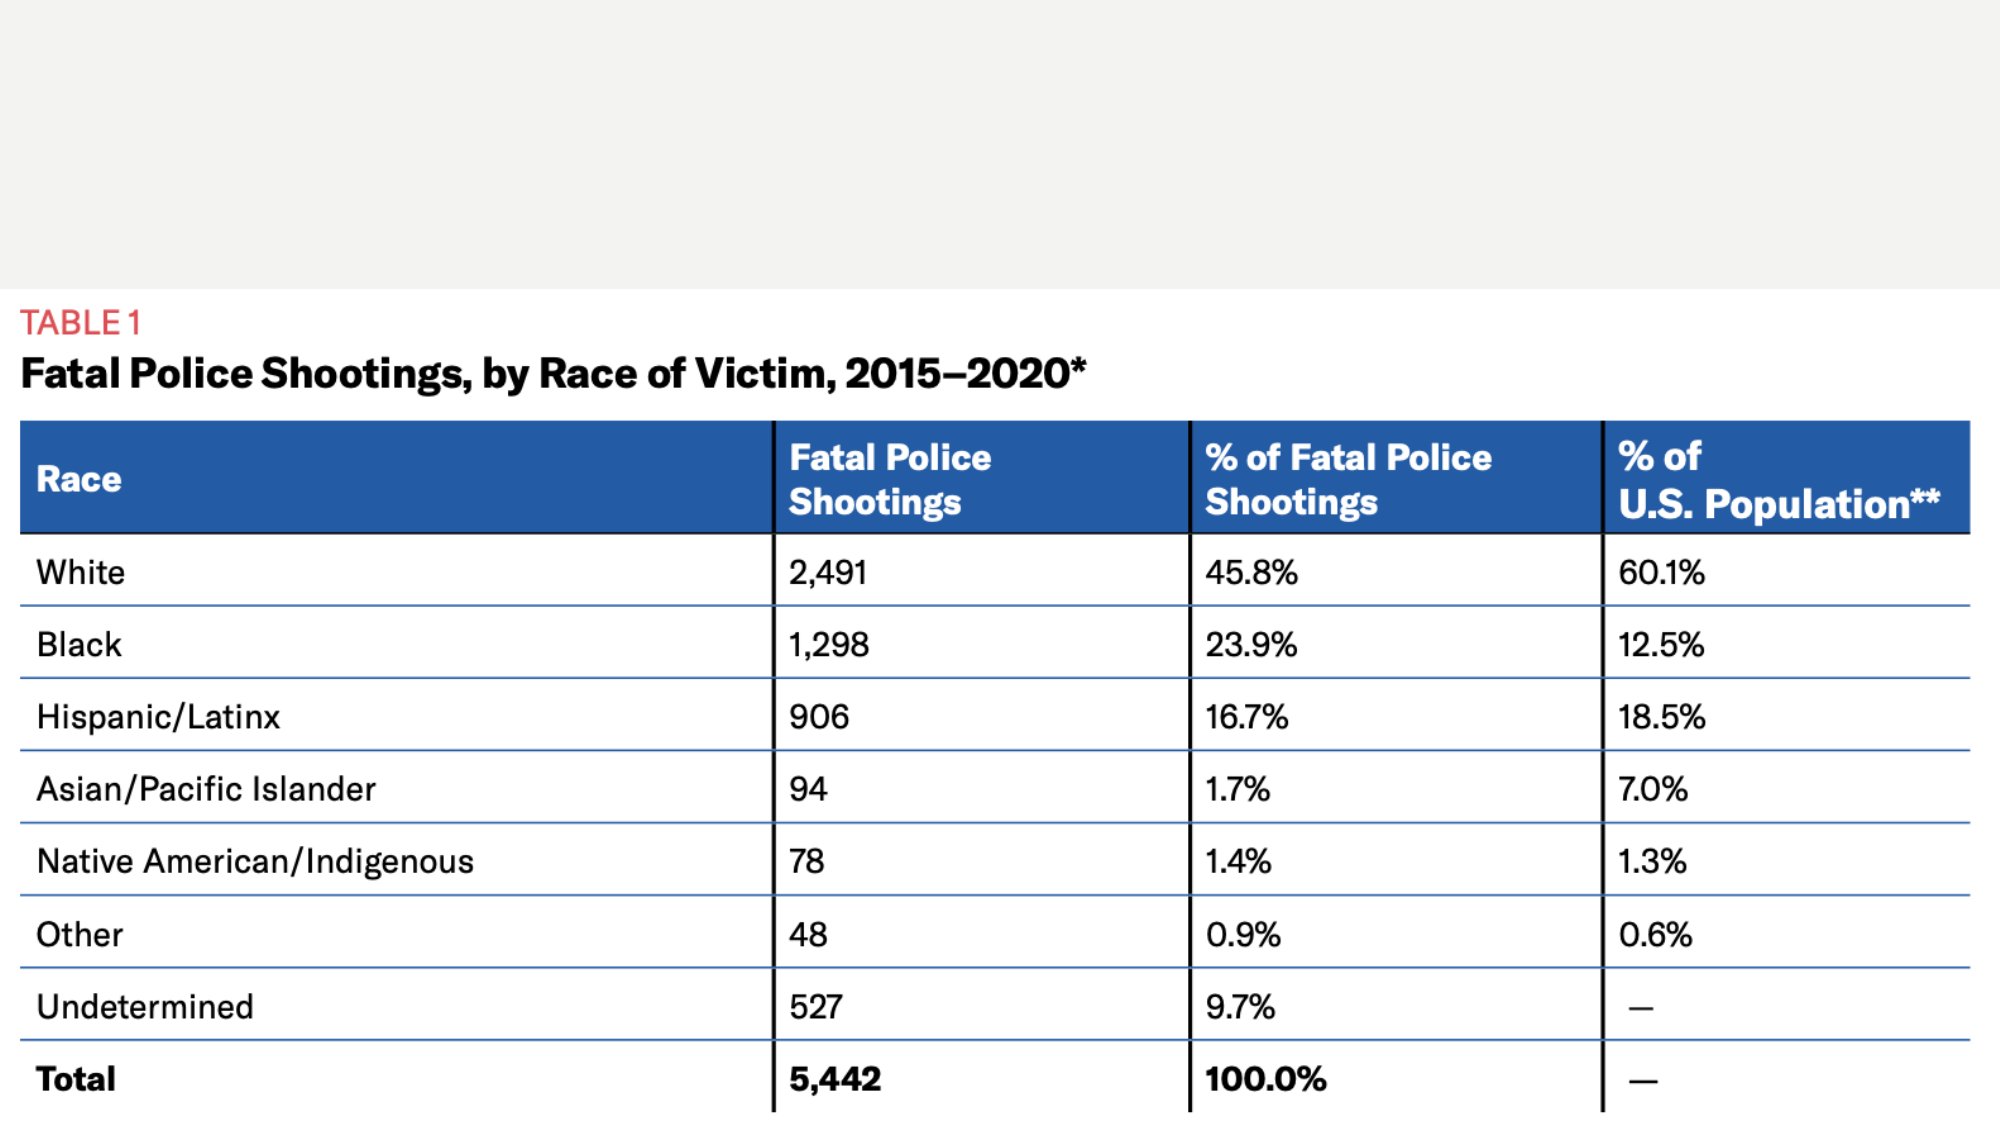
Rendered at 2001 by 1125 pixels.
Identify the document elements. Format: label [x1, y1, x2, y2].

text_box [0, 0, 2000, 289]
picture [0, 289, 2000, 1125]
